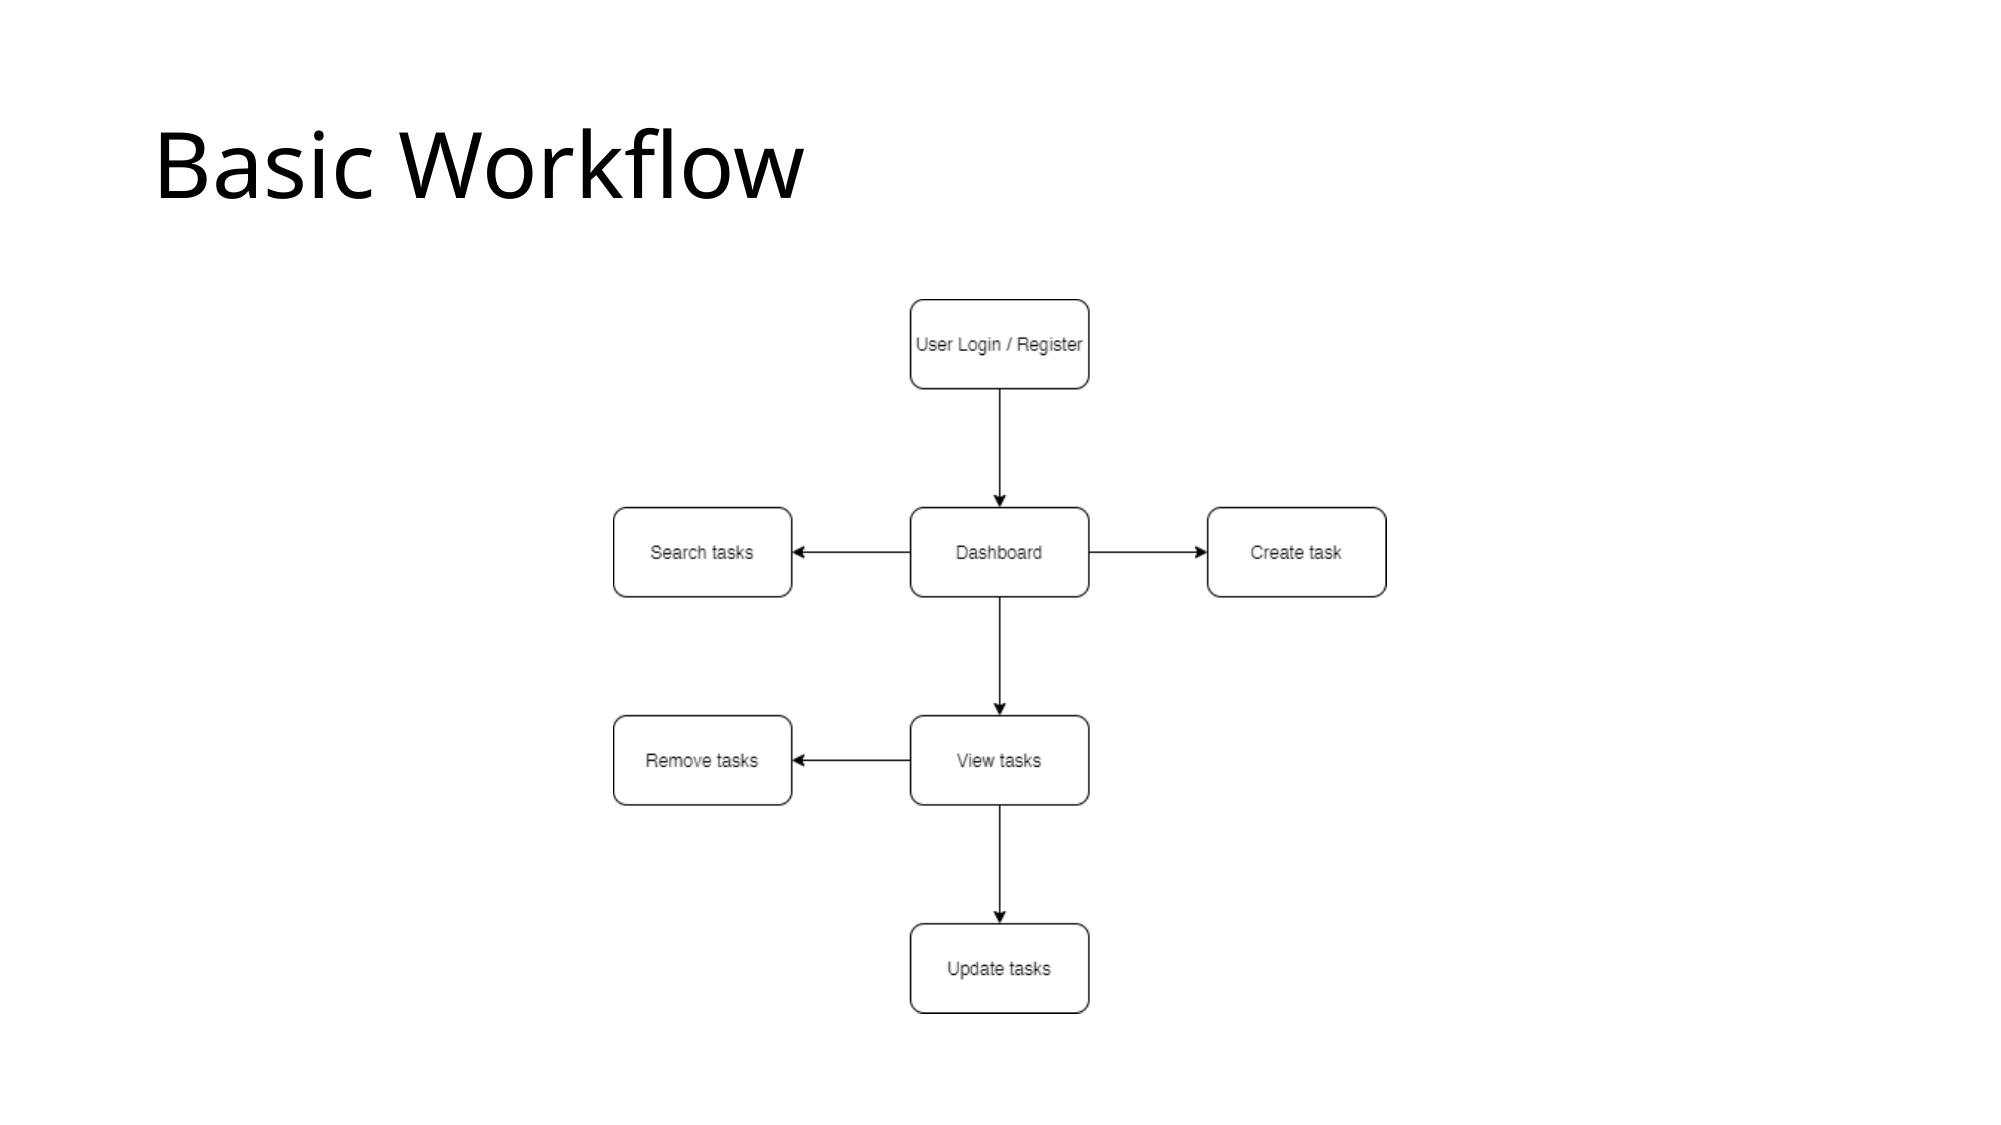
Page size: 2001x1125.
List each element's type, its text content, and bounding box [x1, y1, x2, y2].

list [613, 299, 1387, 1014]
title Basic Workflow [137, 59, 1863, 278]
